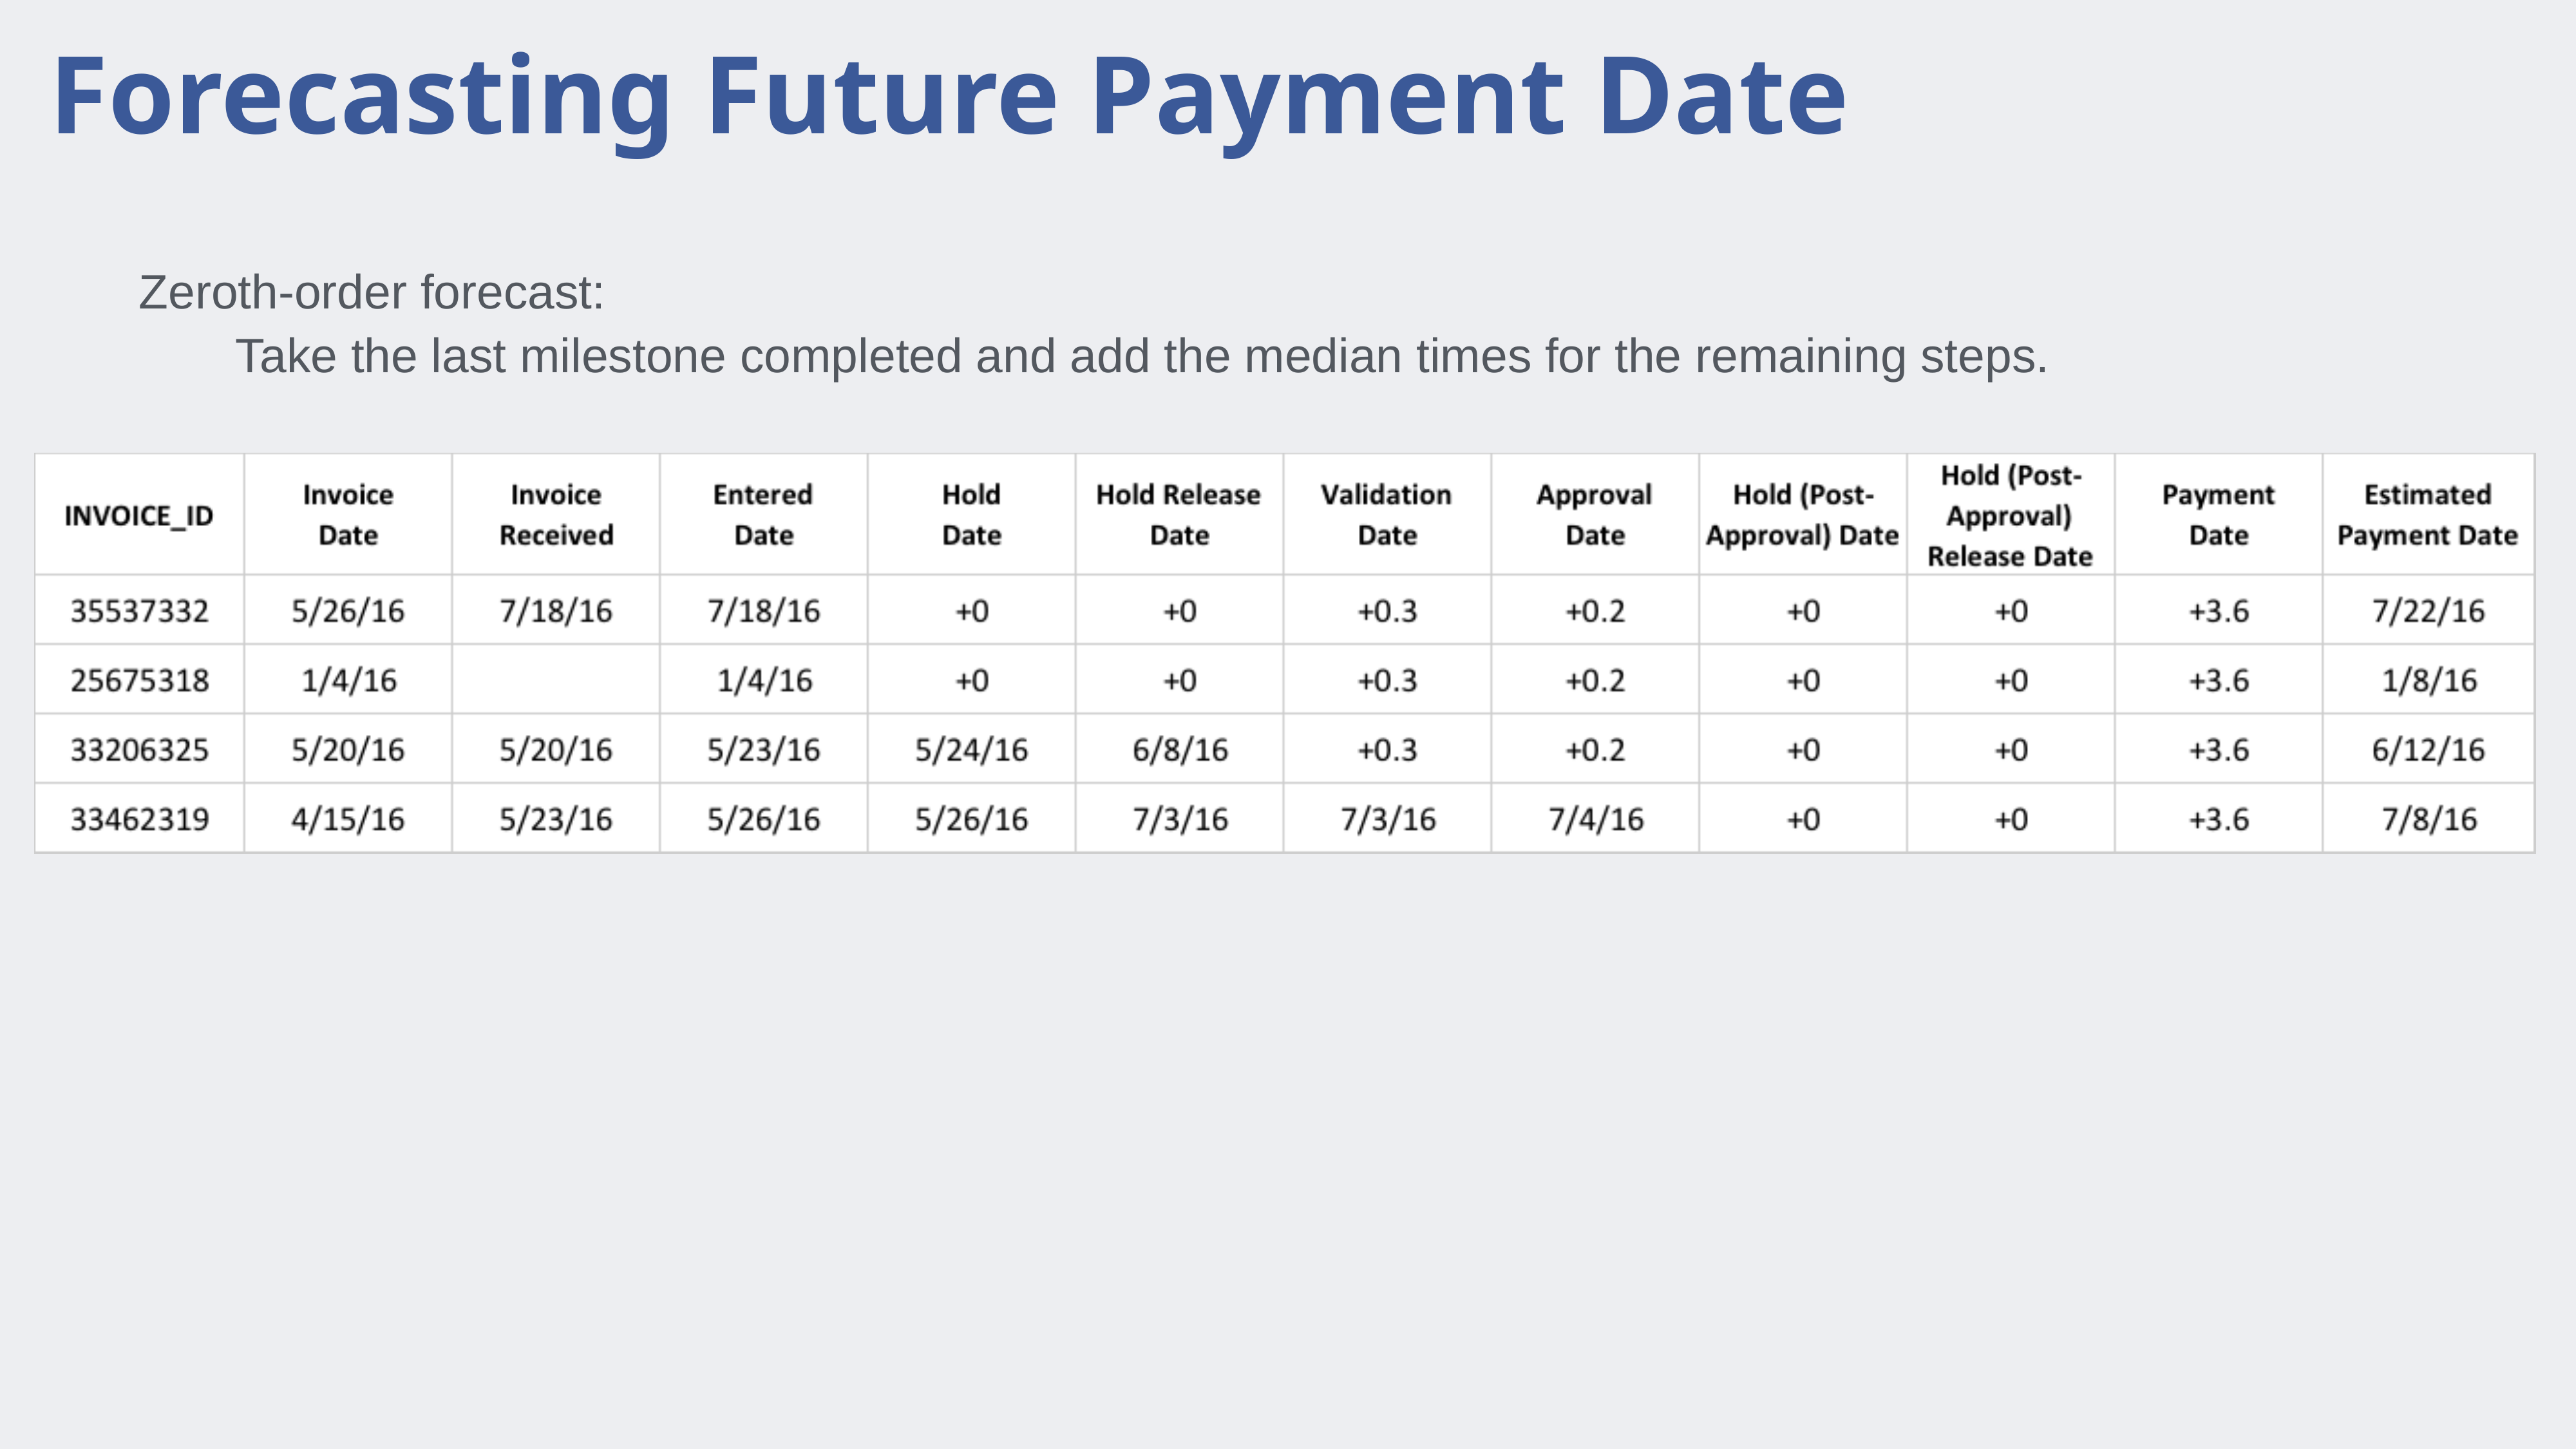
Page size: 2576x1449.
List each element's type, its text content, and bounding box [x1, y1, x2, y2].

text_box Zeroth-order forecast: Take the last milestone completed and add the median times for the remaining steps. [138, 254, 2132, 383]
title Forecasting Future Payment Date [49, 0, 2304, 156]
picture [34, 453, 2536, 854]
